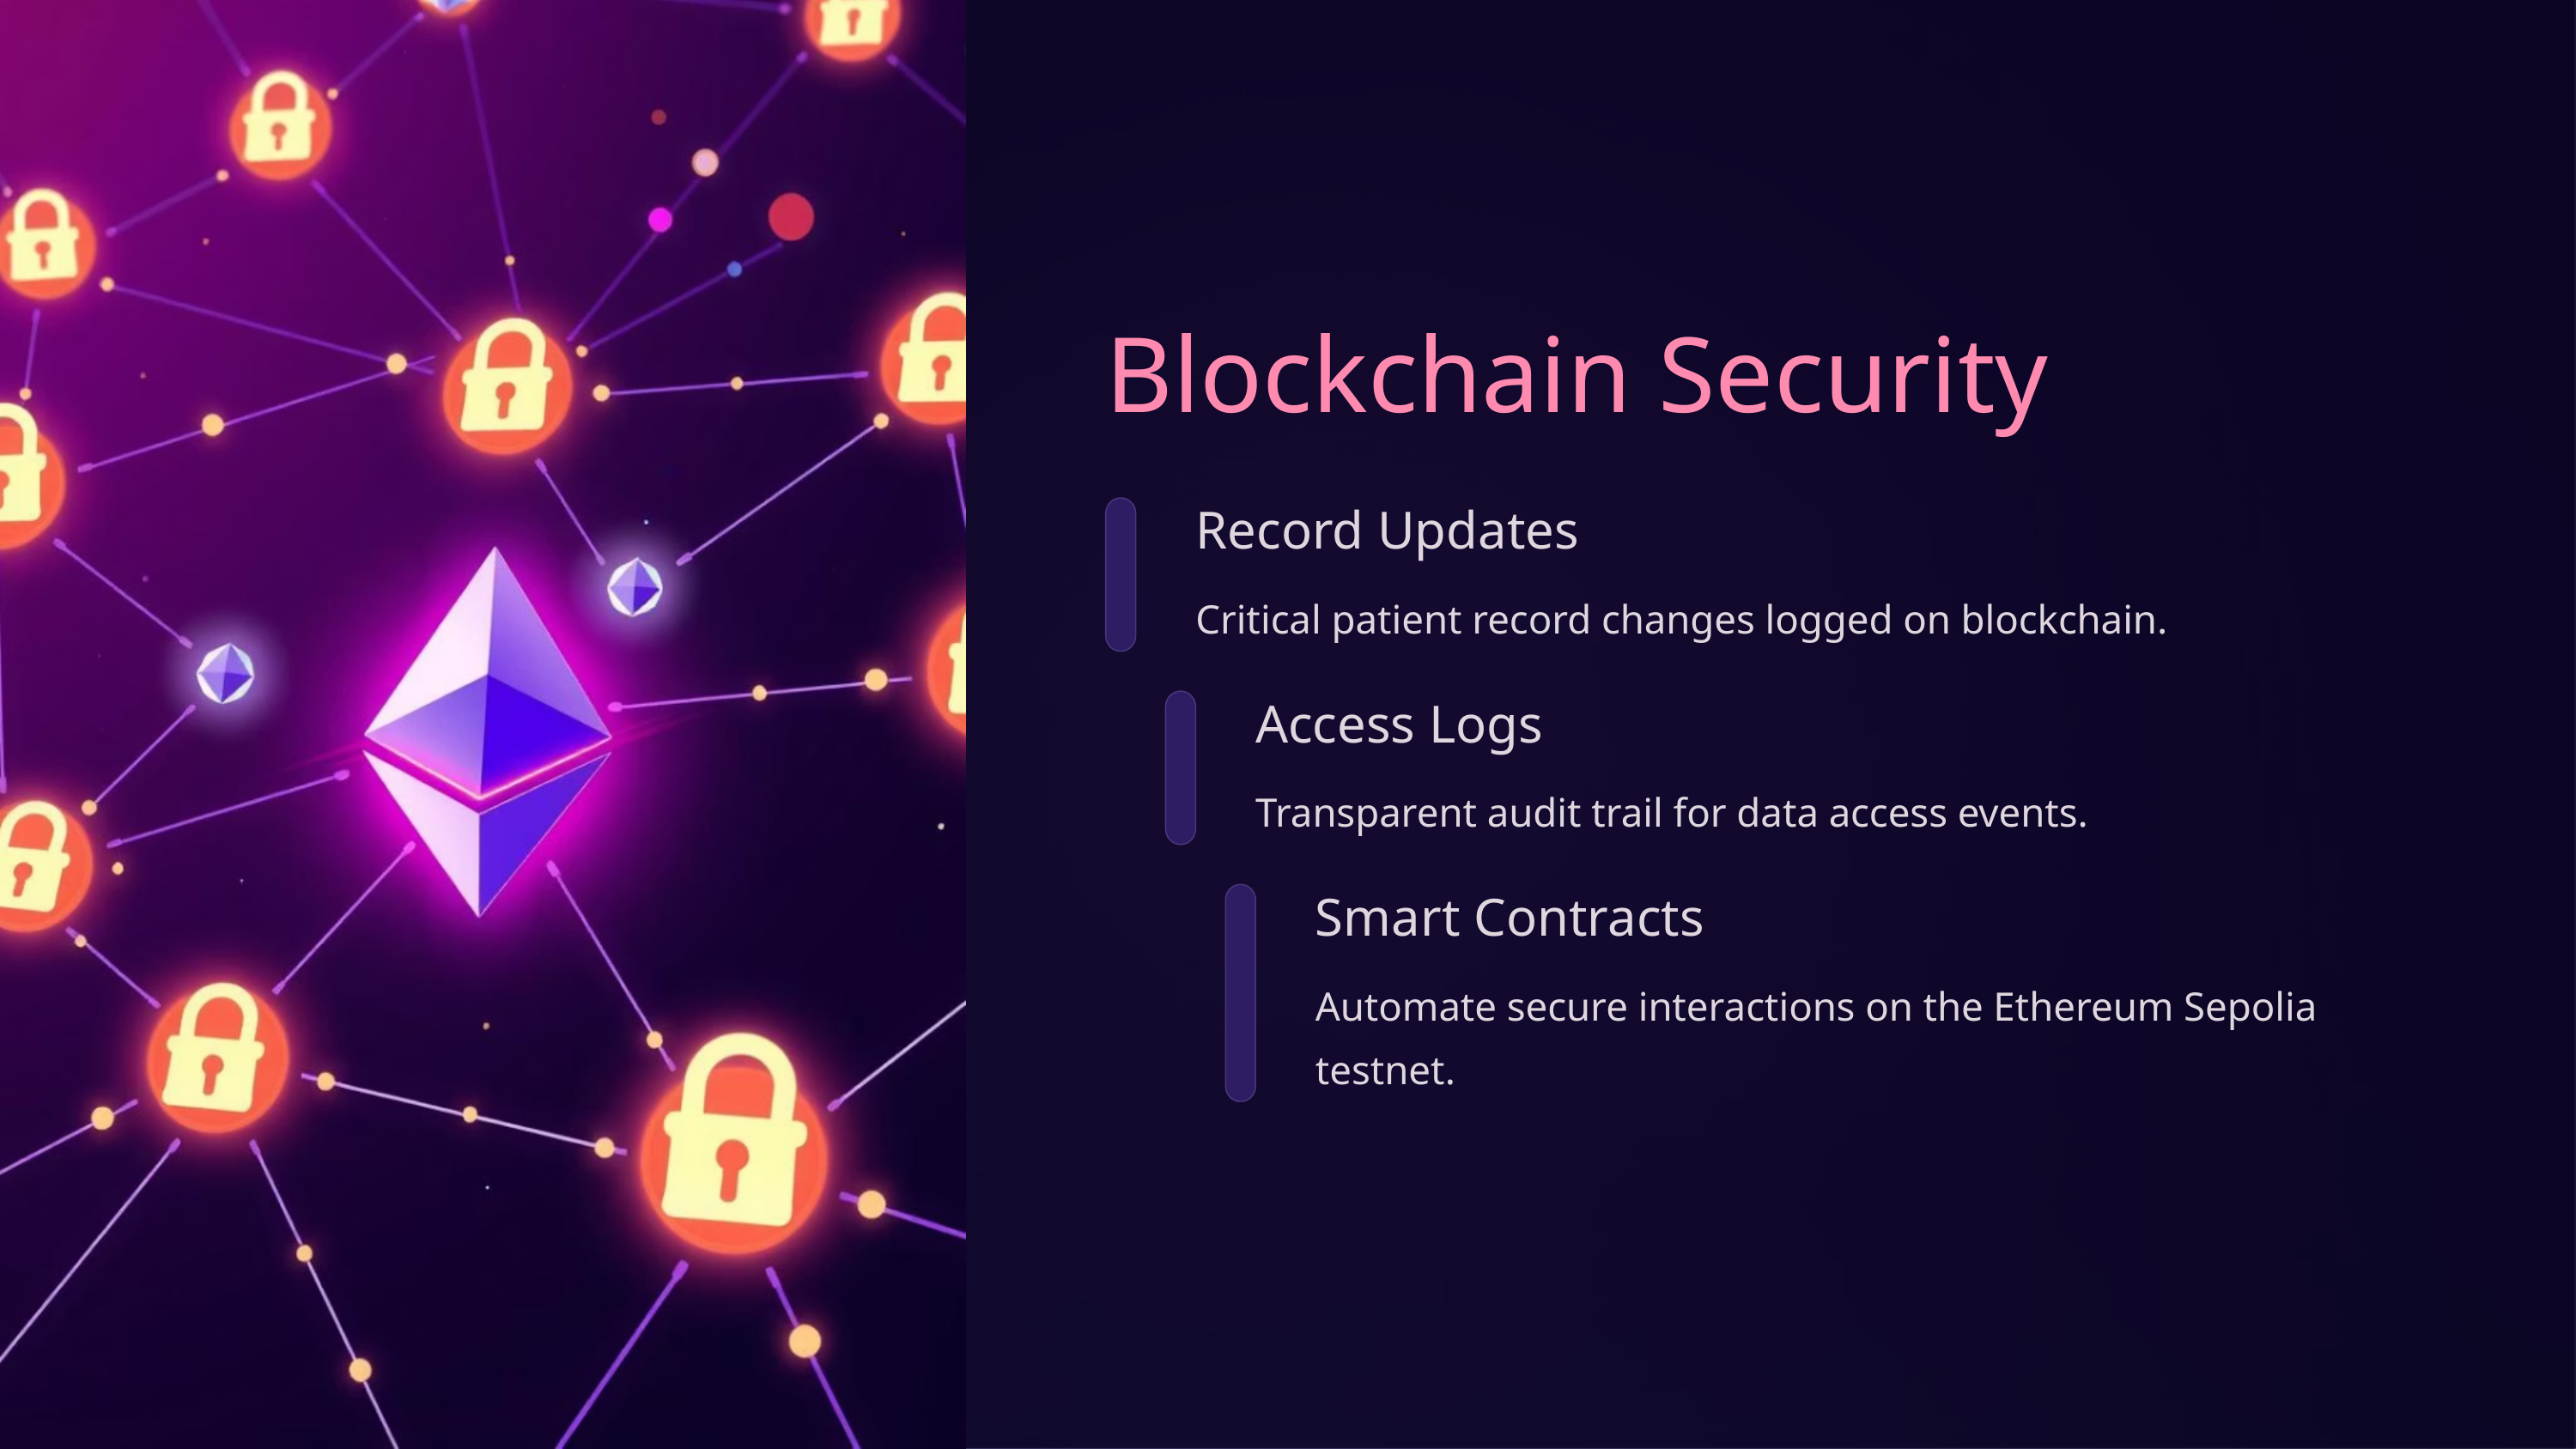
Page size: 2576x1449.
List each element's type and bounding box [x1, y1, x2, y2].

text_box [1224, 883, 1257, 1103]
text_box [1255, 690, 1780, 757]
text_box [1195, 497, 1721, 564]
text_box [1105, 306, 2154, 439]
text_box [1195, 586, 2437, 652]
text_box [1164, 690, 1197, 846]
text_box [1255, 780, 2437, 845]
text_box [1315, 973, 2437, 1102]
text_box [1315, 883, 1840, 950]
text_box [0, 0, 2576, 1449]
text_box [1104, 497, 1137, 652]
